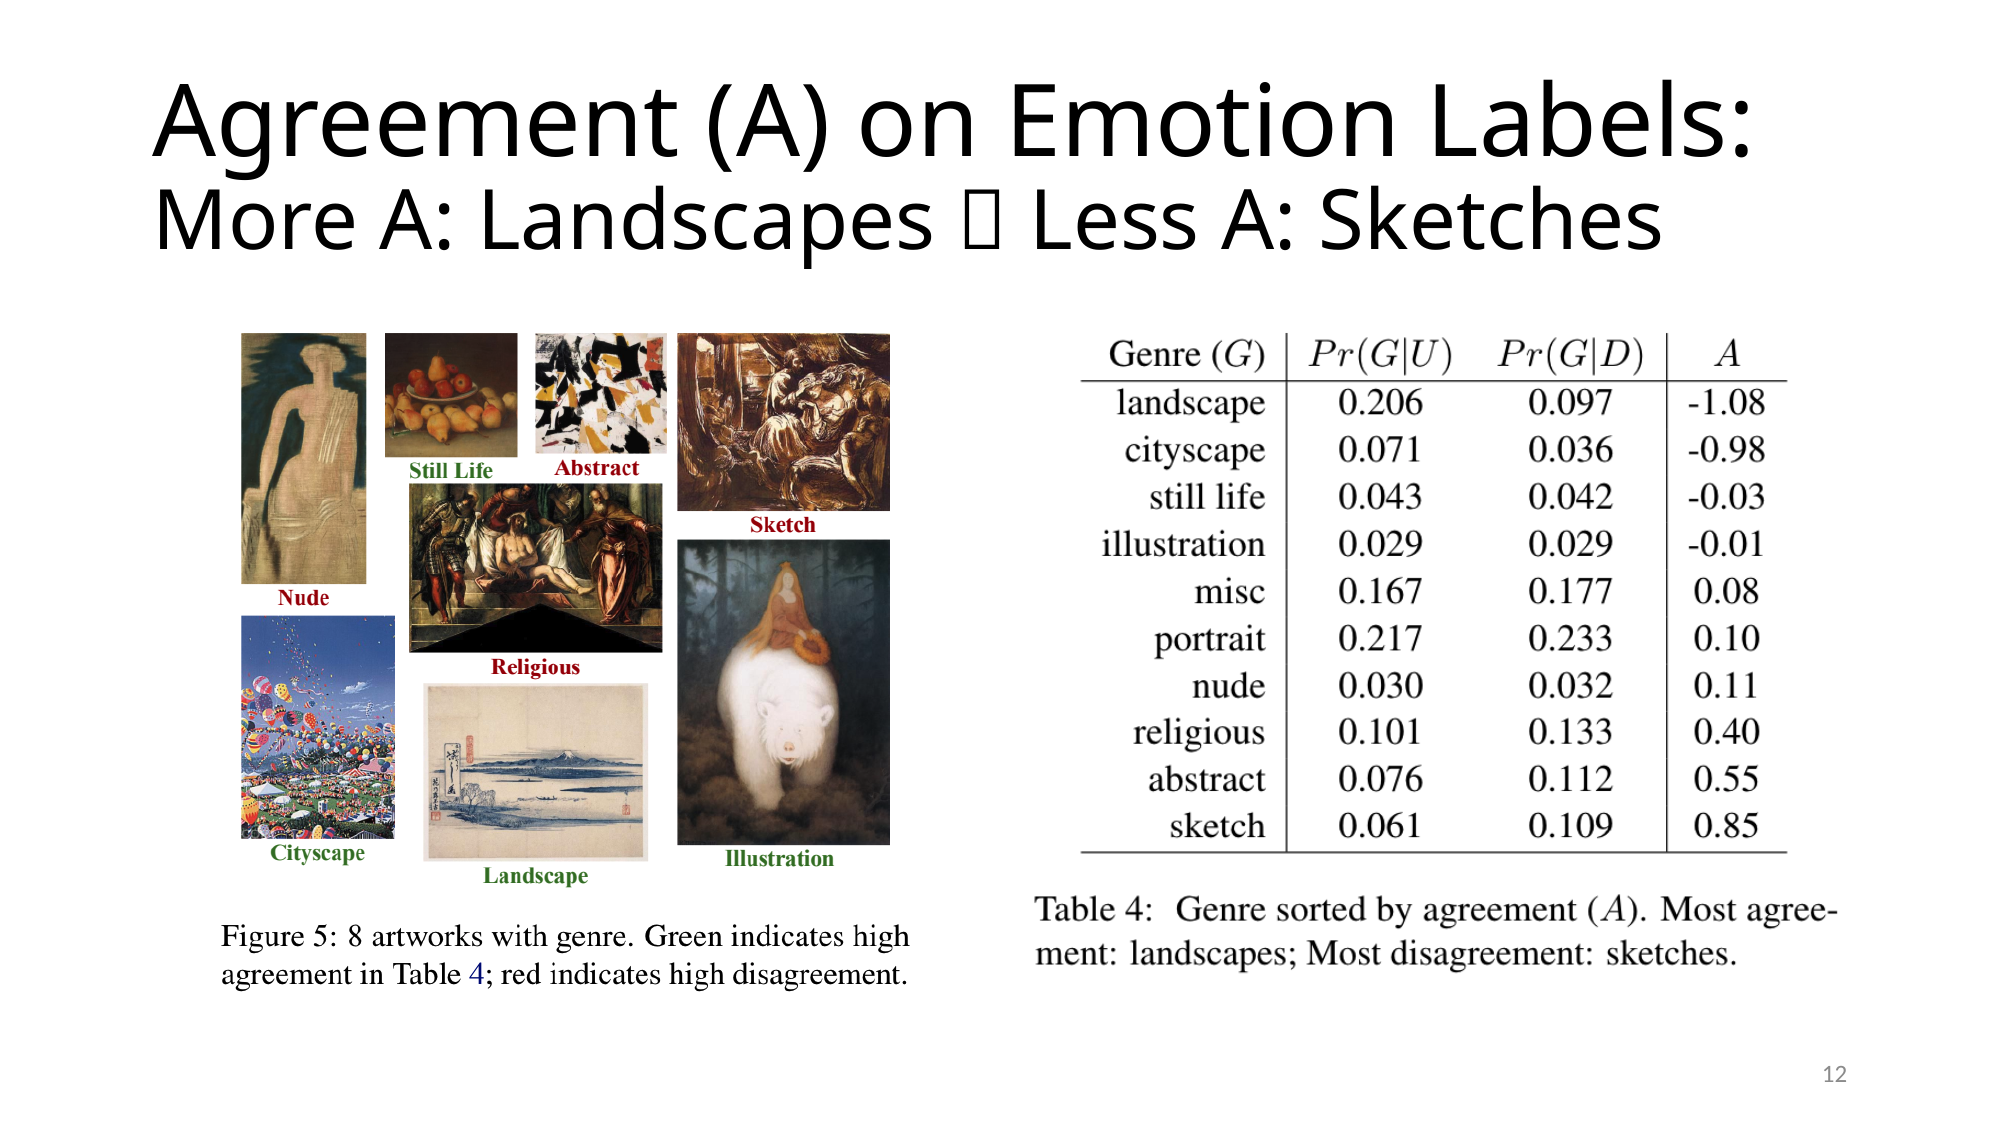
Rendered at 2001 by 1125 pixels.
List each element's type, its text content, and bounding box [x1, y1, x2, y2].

title Agreement (A) on Emotion Labels: More A: Landscapes  Less A: Sketches [137, 59, 1863, 278]
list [196, 299, 928, 1014]
slide_number 12 [1412, 1042, 1863, 1103]
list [1028, 299, 1846, 1014]
